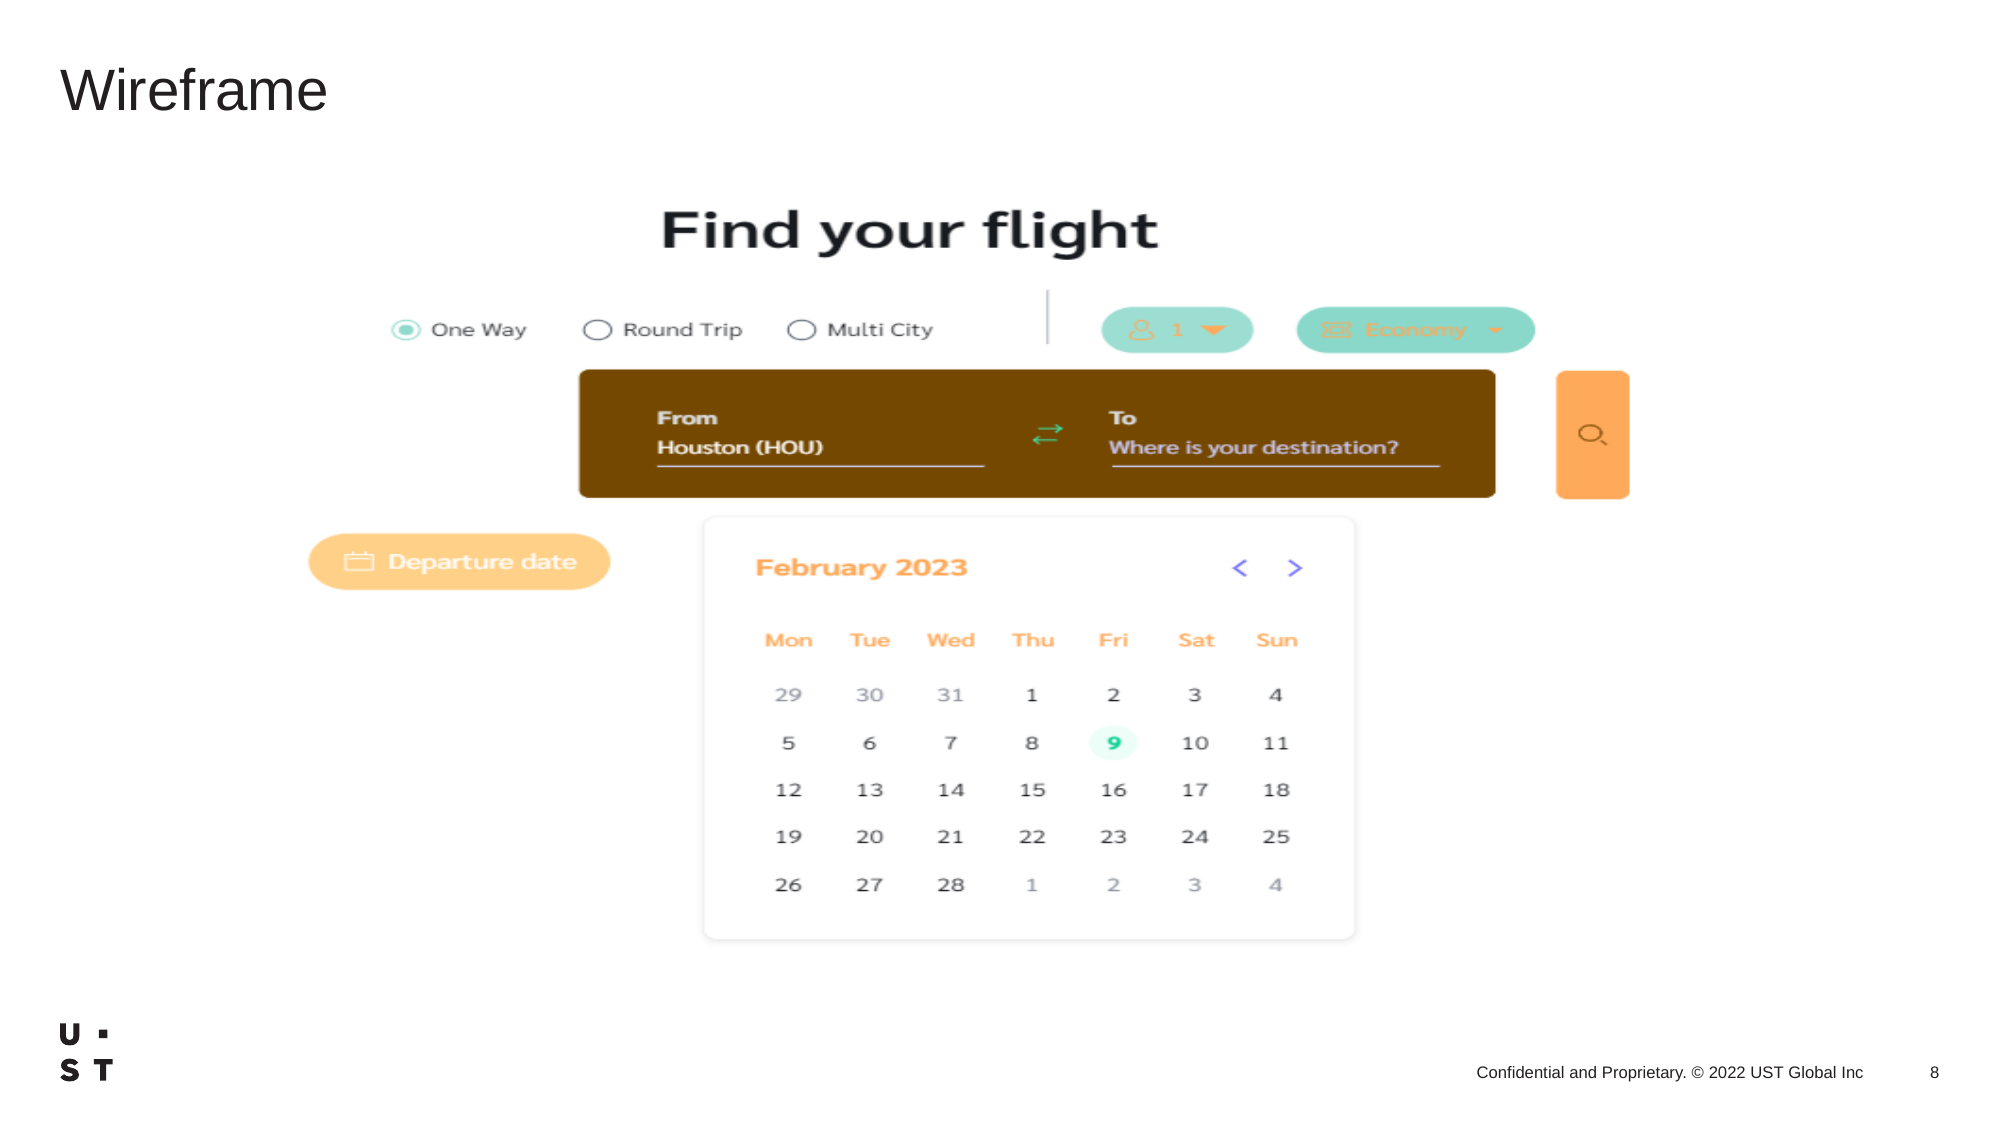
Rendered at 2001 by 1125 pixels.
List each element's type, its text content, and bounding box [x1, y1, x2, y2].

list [234, 185, 1697, 977]
title Wireframe [60, 60, 1940, 210]
